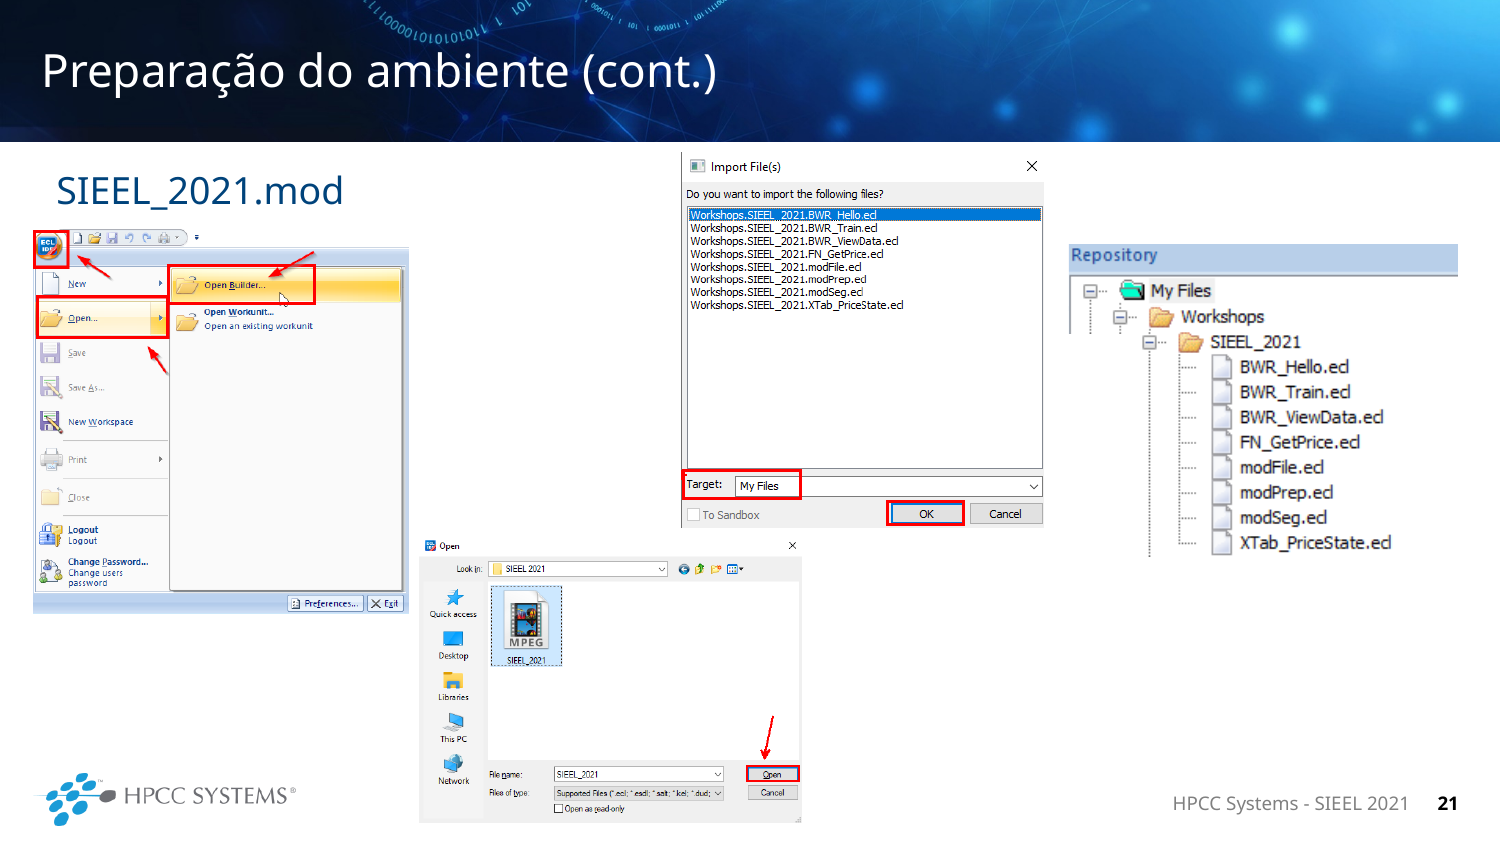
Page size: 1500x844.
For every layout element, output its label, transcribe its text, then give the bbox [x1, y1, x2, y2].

title Preparação do ambiente (cont.) [41, 48, 1458, 156]
picture [1068, 244, 1458, 557]
picture [419, 536, 802, 823]
picture [33, 229, 409, 615]
footer HPCC Systems - SIEEL 2021 [851, 781, 1410, 827]
picture [681, 152, 1044, 528]
list SIEEL_2021.mod [41, 165, 1459, 760]
picture [28, 765, 300, 834]
picture [0, 0, 1500, 142]
slide_number 21 [1410, 781, 1459, 827]
